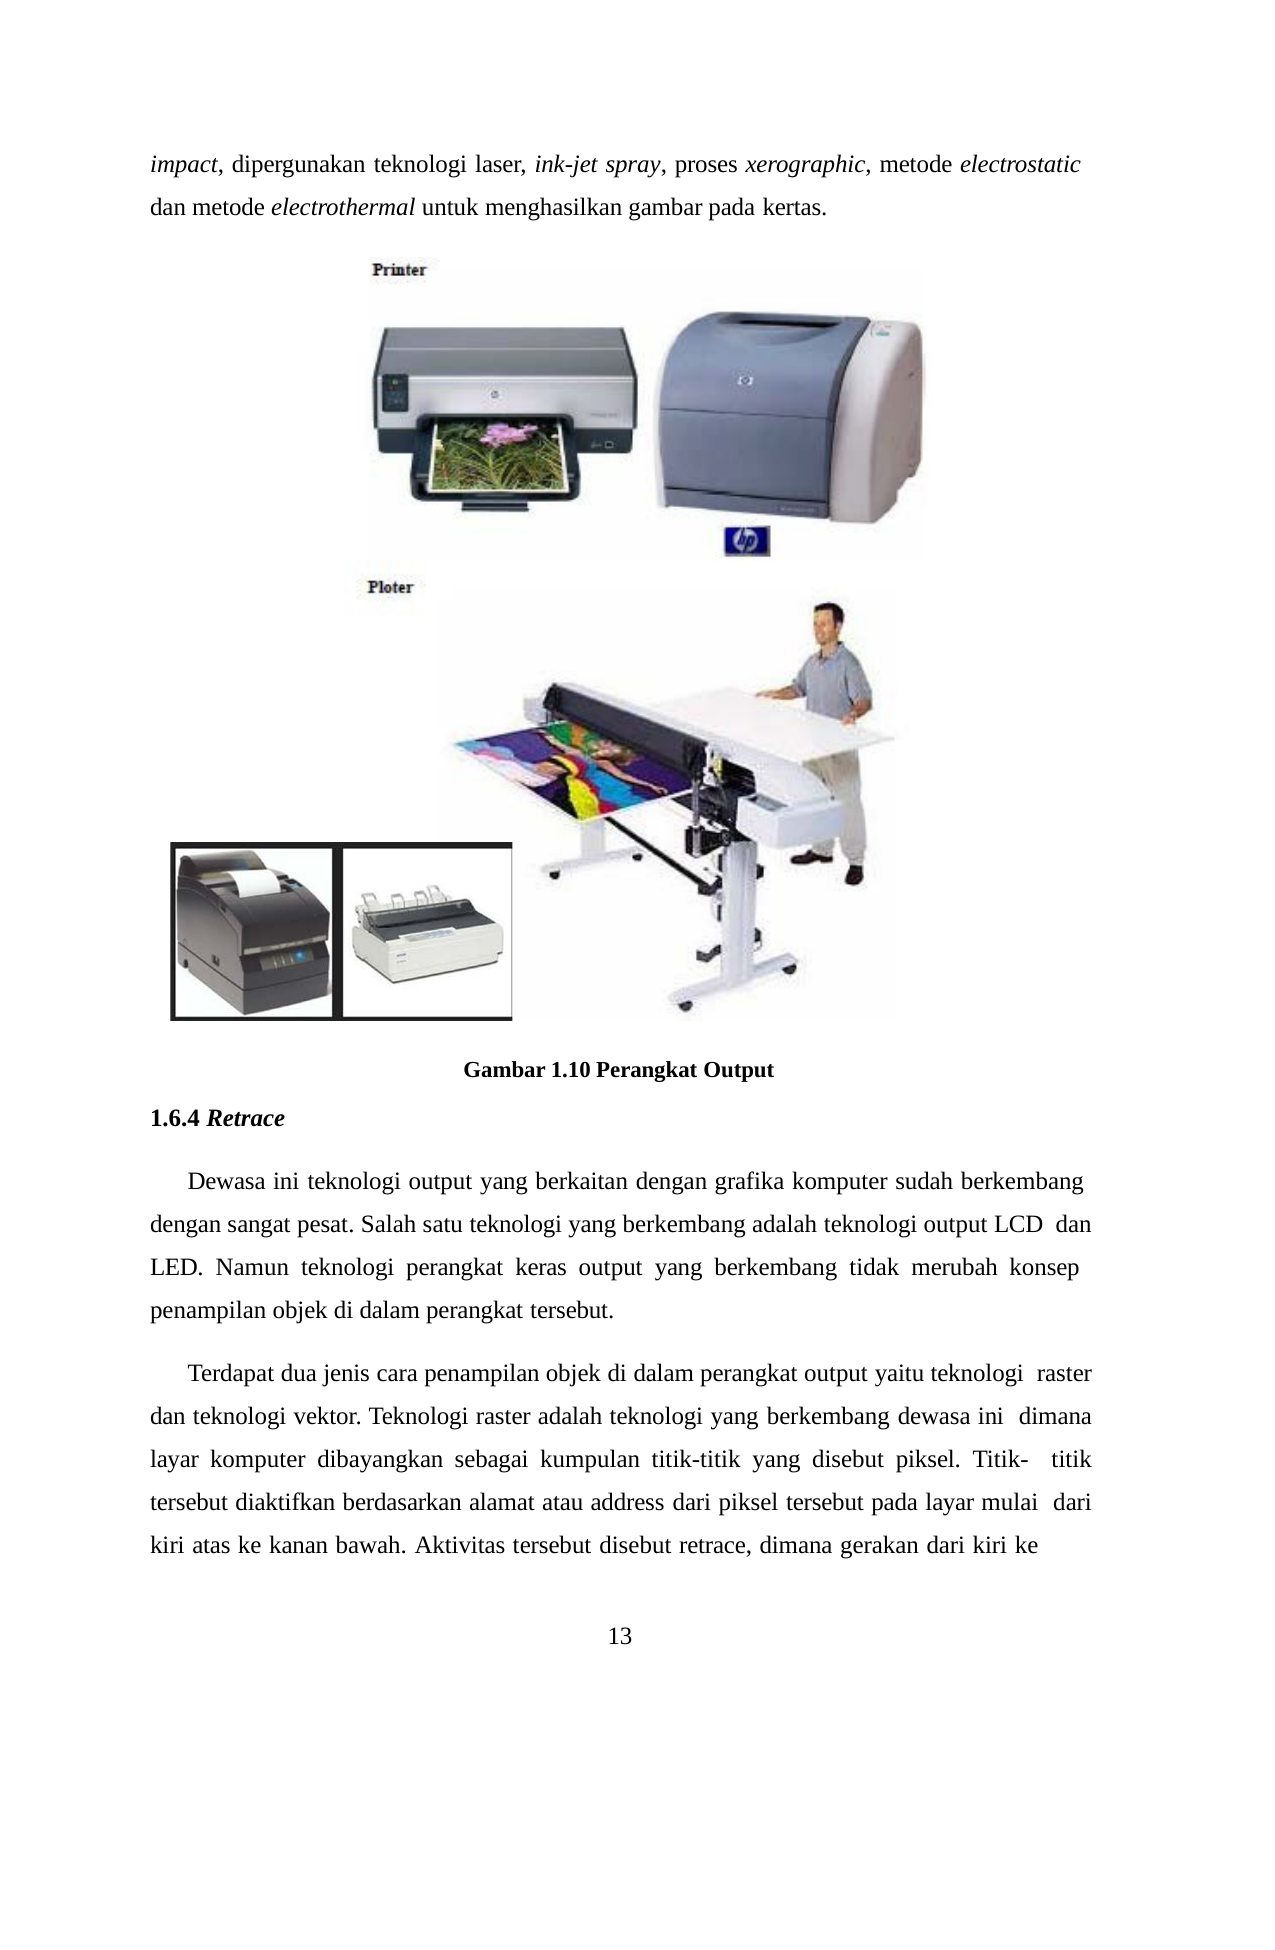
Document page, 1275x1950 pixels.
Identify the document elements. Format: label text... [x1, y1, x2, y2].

text_box 1.6.4 Retrace Dewasa ini teknologi output yang berkaitan dengan grafika komputer sudah berkembang dengan sangat pesat. Salah satu teknologi yang berkembang adalah teknologi output LCD dan LED. Namun teknologi perangkat keras output yang berkembang tidak merubah konsep penampilan objek di dalam perangkat tersebut. Terdapat dua jenis cara penampilan objek di dalam perangkat output yaitu teknologi raster dan teknologi vektor. Teknologi raster adalah teknologi yang berkembang dewasa ini dimana layar komputer dibayangkan sebagai kumpulan titik-titik yang disebut piksel. Titik- titik tersebut diaktifkan berdasarkan alamat atau address dari piksel tersebut pada layar mulai dari kiri atas ke kanan bawah. Aktivitas tersebut disebut retrace, dimana gerakan dari kiri ke [147, 1099, 1093, 1559]
text_box impact, dipergunakan teknologi laser, ink-jet spray, proses xerographic, metode electrostatic dan metode electrothermal untuk menghasilkan gambar pada kertas. [147, 132, 1093, 221]
text_box Gambar 1.10 Perangkat Output [461, 1052, 780, 1082]
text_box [170, 256, 934, 1022]
slide_number 13 [601, 1619, 639, 1950]
